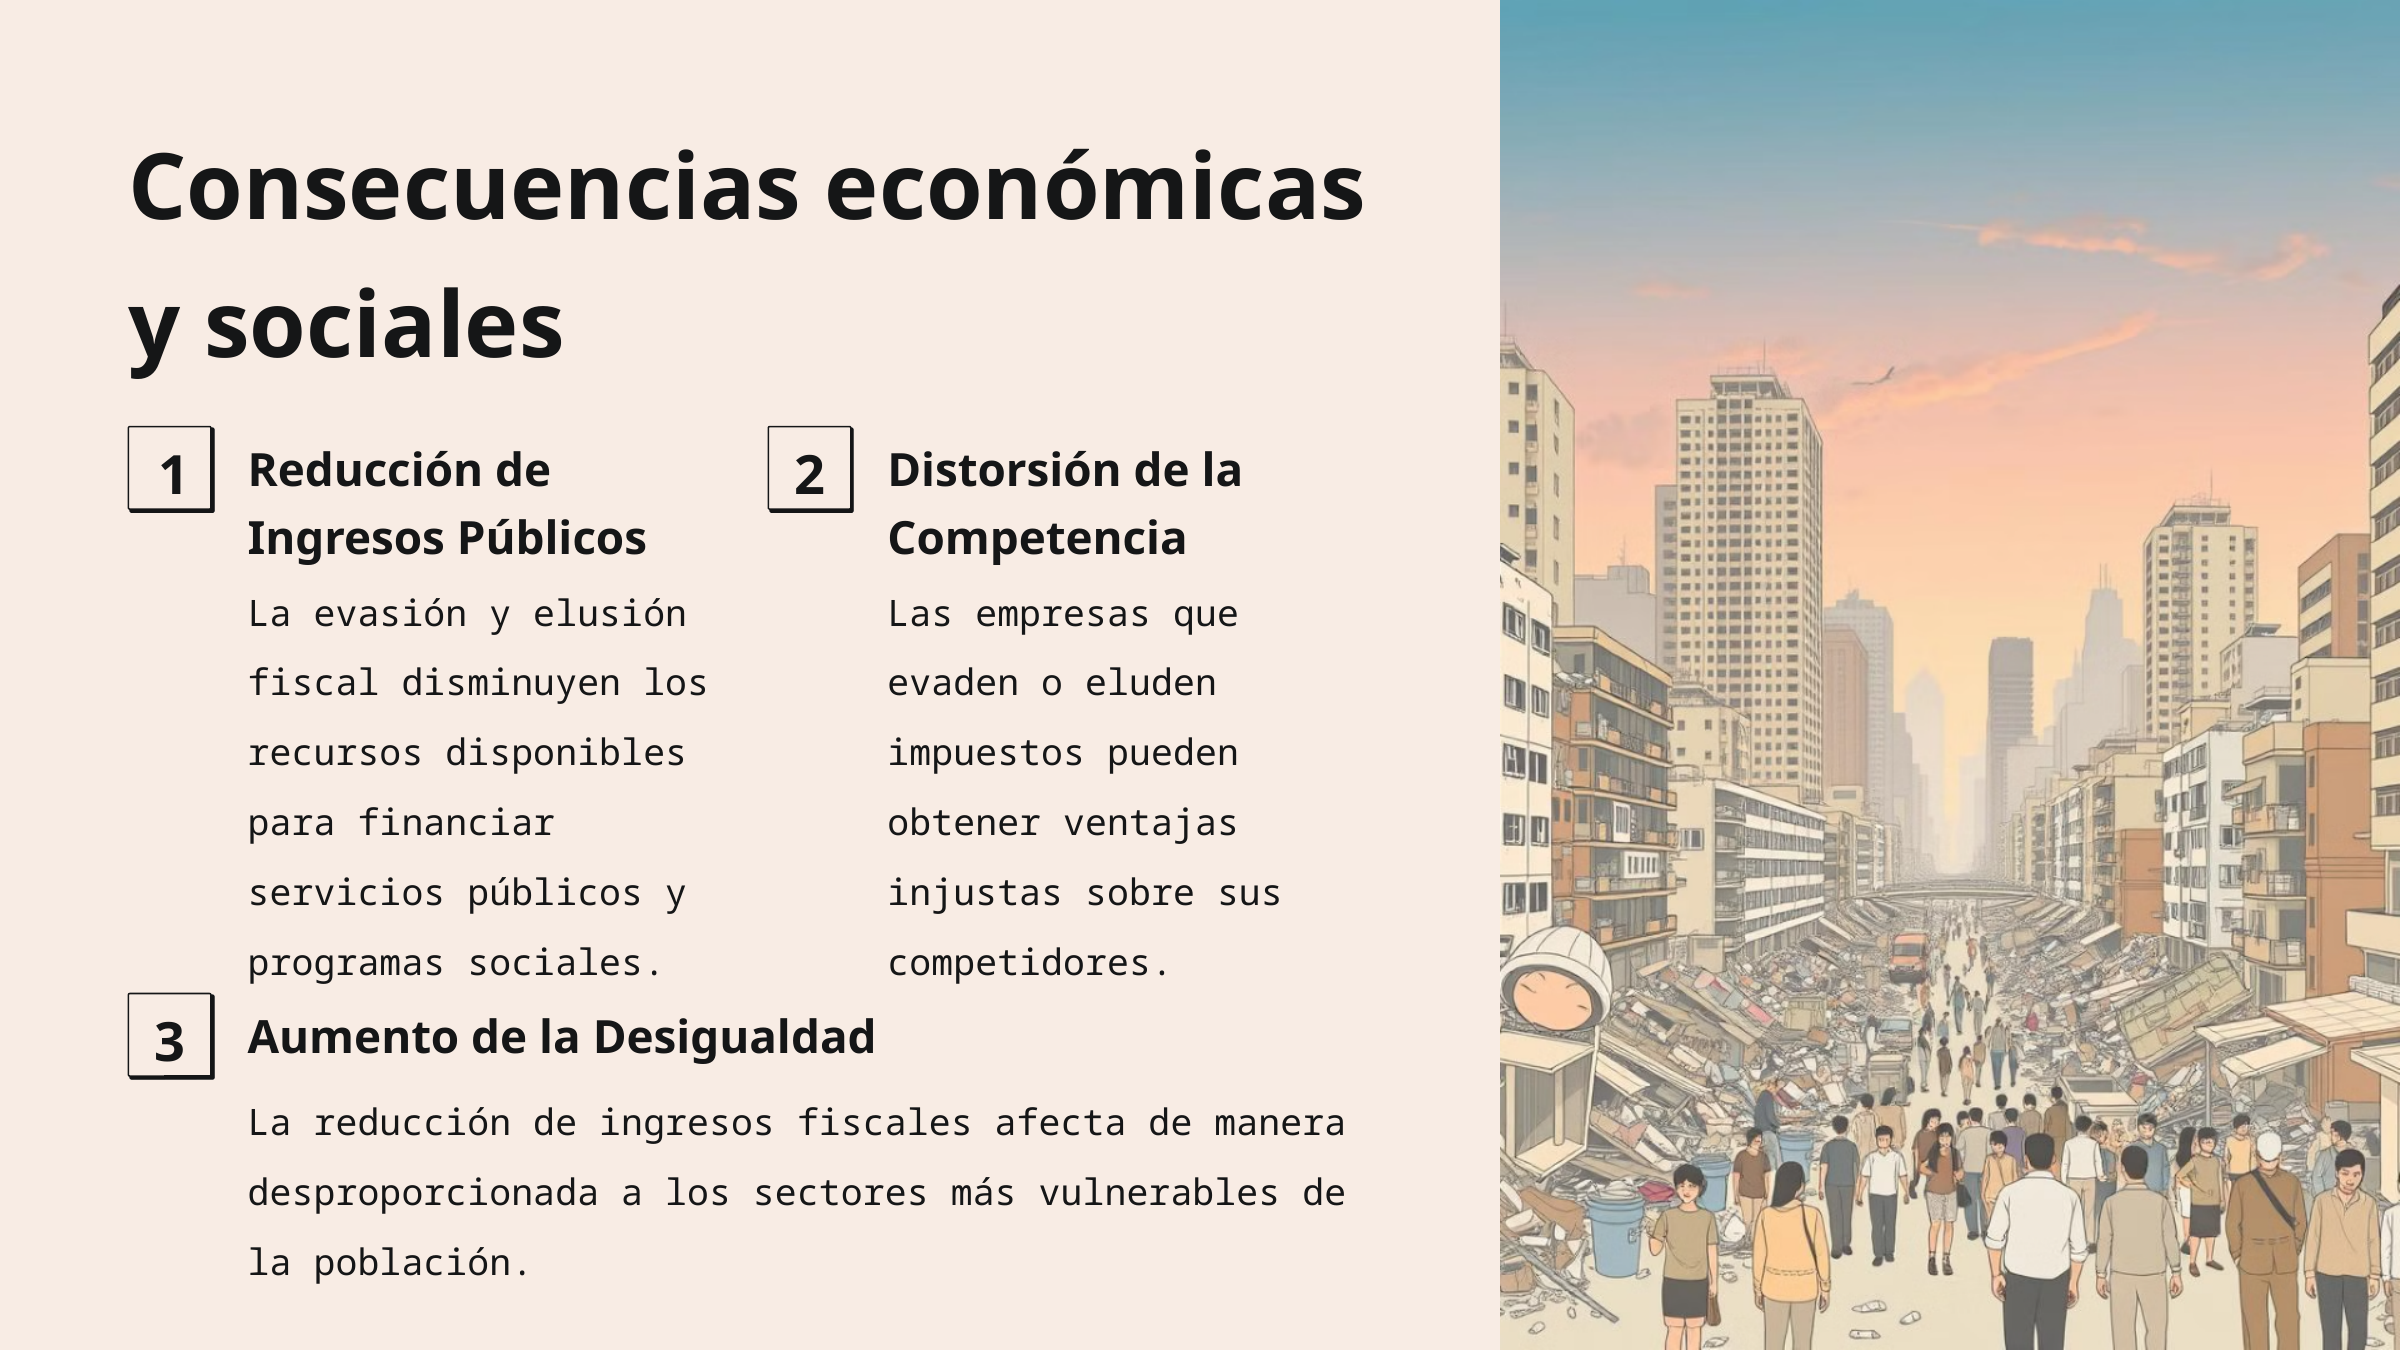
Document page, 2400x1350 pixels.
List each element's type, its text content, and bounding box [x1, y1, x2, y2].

text_box Aumento de la Desigualdad [247, 993, 938, 1051]
picture [1499, 0, 2400, 1350]
text_box La reducción de ingresos fiscales afecta de manera desproporcionada a los sectores más vulnerables de la población. [247, 1072, 1372, 1250]
text_box [128, 993, 211, 1077]
text_box 1 [158, 440, 182, 496]
text_box Consecuencias económicas y sociales [128, 100, 1372, 331]
text_box 2 [792, 440, 827, 496]
text_box [768, 426, 851, 510]
text_box 3 [152, 1007, 187, 1063]
text_box [128, 426, 211, 510]
text_box Distorsión de la Competencia [887, 426, 1372, 542]
text_box Reducción de Ingresos Públicos [247, 426, 732, 542]
text_box Las empresas que evaden o eluden impuestos pueden obtener ventajas injustas sobre sus competidores. [887, 563, 1372, 799]
text_box La evasión y elusión fiscal disminuyen los recursos disponibles para financiar servicios públicos y programas sociales. [247, 563, 732, 916]
